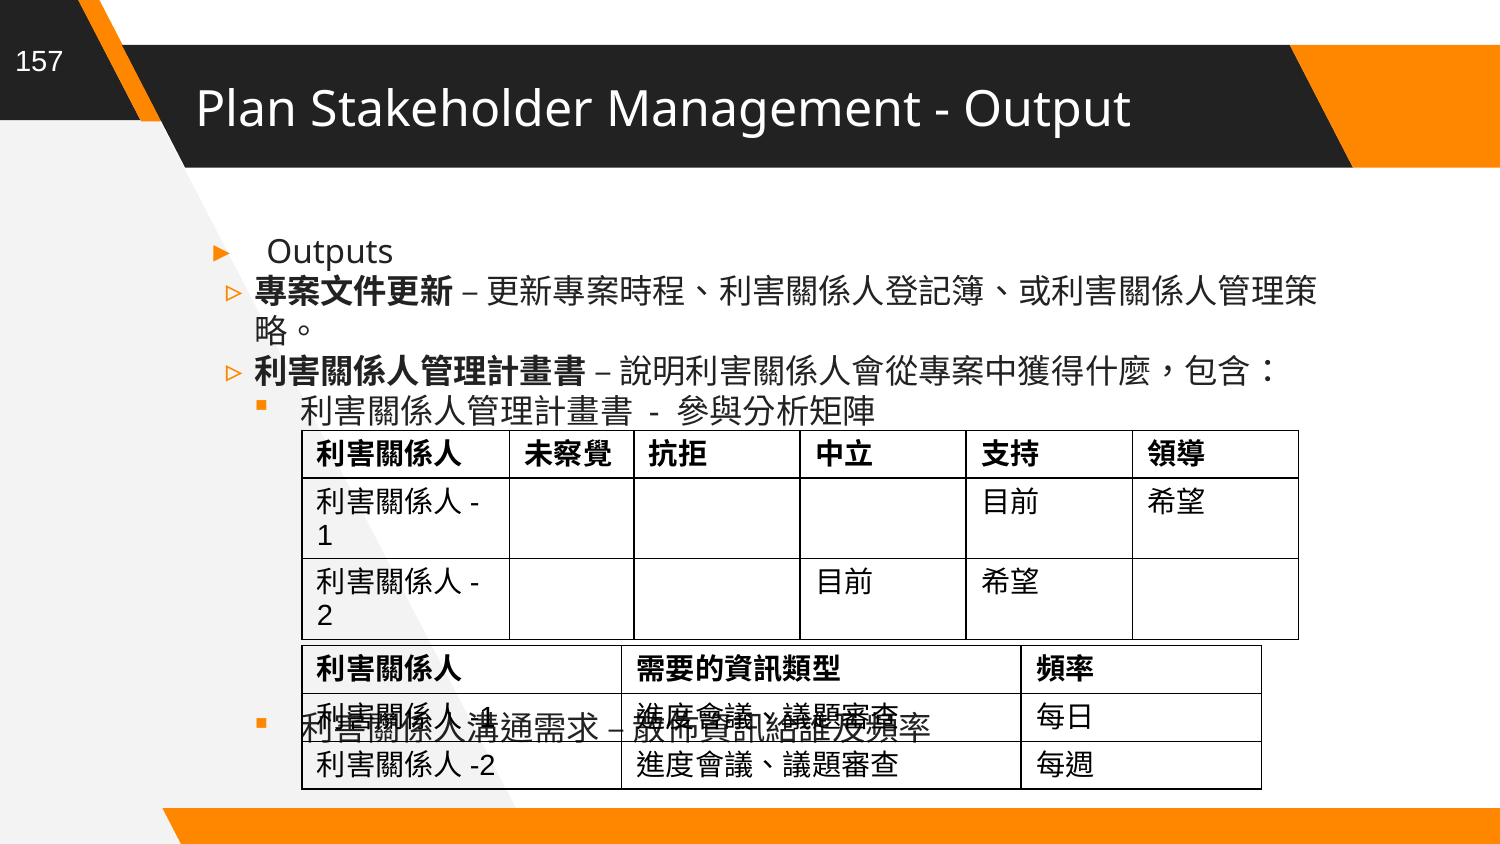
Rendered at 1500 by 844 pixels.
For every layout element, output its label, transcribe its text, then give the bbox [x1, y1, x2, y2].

table_cell 利害關係人-2 [303, 742, 621, 788]
table_cell [635, 559, 799, 639]
table_cell 希望 [967, 559, 1132, 639]
table_cell 目前 [801, 559, 965, 639]
table_header 利害關係人 [303, 646, 621, 693]
table_cell 目前 [967, 479, 1132, 558]
table_cell [510, 479, 633, 558]
title Plan Stakeholder Management - Output [180, 44, 1424, 168]
table_cell 利害關係人-2 [303, 559, 509, 639]
table_cell 利害關係人-1 [303, 479, 509, 558]
table_cell [801, 479, 965, 558]
table_header 未察覺 [510, 431, 633, 477]
list Outputs 專案文件更新 – 更新專案時程、利害關係人登記簿、或利害關係人管理策略。 利害關係人管理計畫書 – 說明利害關係人會從專案中獲得什麼，包含： 利害關係人管理計畫書 - 參與分析矩陣 利害關係人溝通需求 – 散佈資訊給誰及頻率 [180, 215, 1350, 796]
table_cell [635, 479, 799, 558]
table_header 中立 [801, 431, 965, 477]
table_cell 進度會議、議題審查 [622, 742, 1020, 788]
table_cell [1133, 559, 1298, 639]
table_header 支持 [967, 431, 1132, 477]
table_header 抗拒 [635, 431, 799, 477]
table_cell 每週 [1022, 742, 1261, 788]
table_header 利害關係人 [303, 431, 509, 477]
table_cell 每日 [1022, 694, 1261, 741]
table_header 需要的資訊類型 [622, 646, 1020, 693]
table_cell 進度會議、議題審查 [622, 694, 1020, 741]
slide_number 157 [0, 0, 98, 121]
table_header 頻率 [1022, 646, 1261, 693]
table_cell 希望 [1133, 479, 1298, 558]
table_cell 利害關係人-1 [303, 694, 621, 741]
table_header 領導 [1133, 431, 1298, 477]
table_cell [510, 559, 633, 639]
